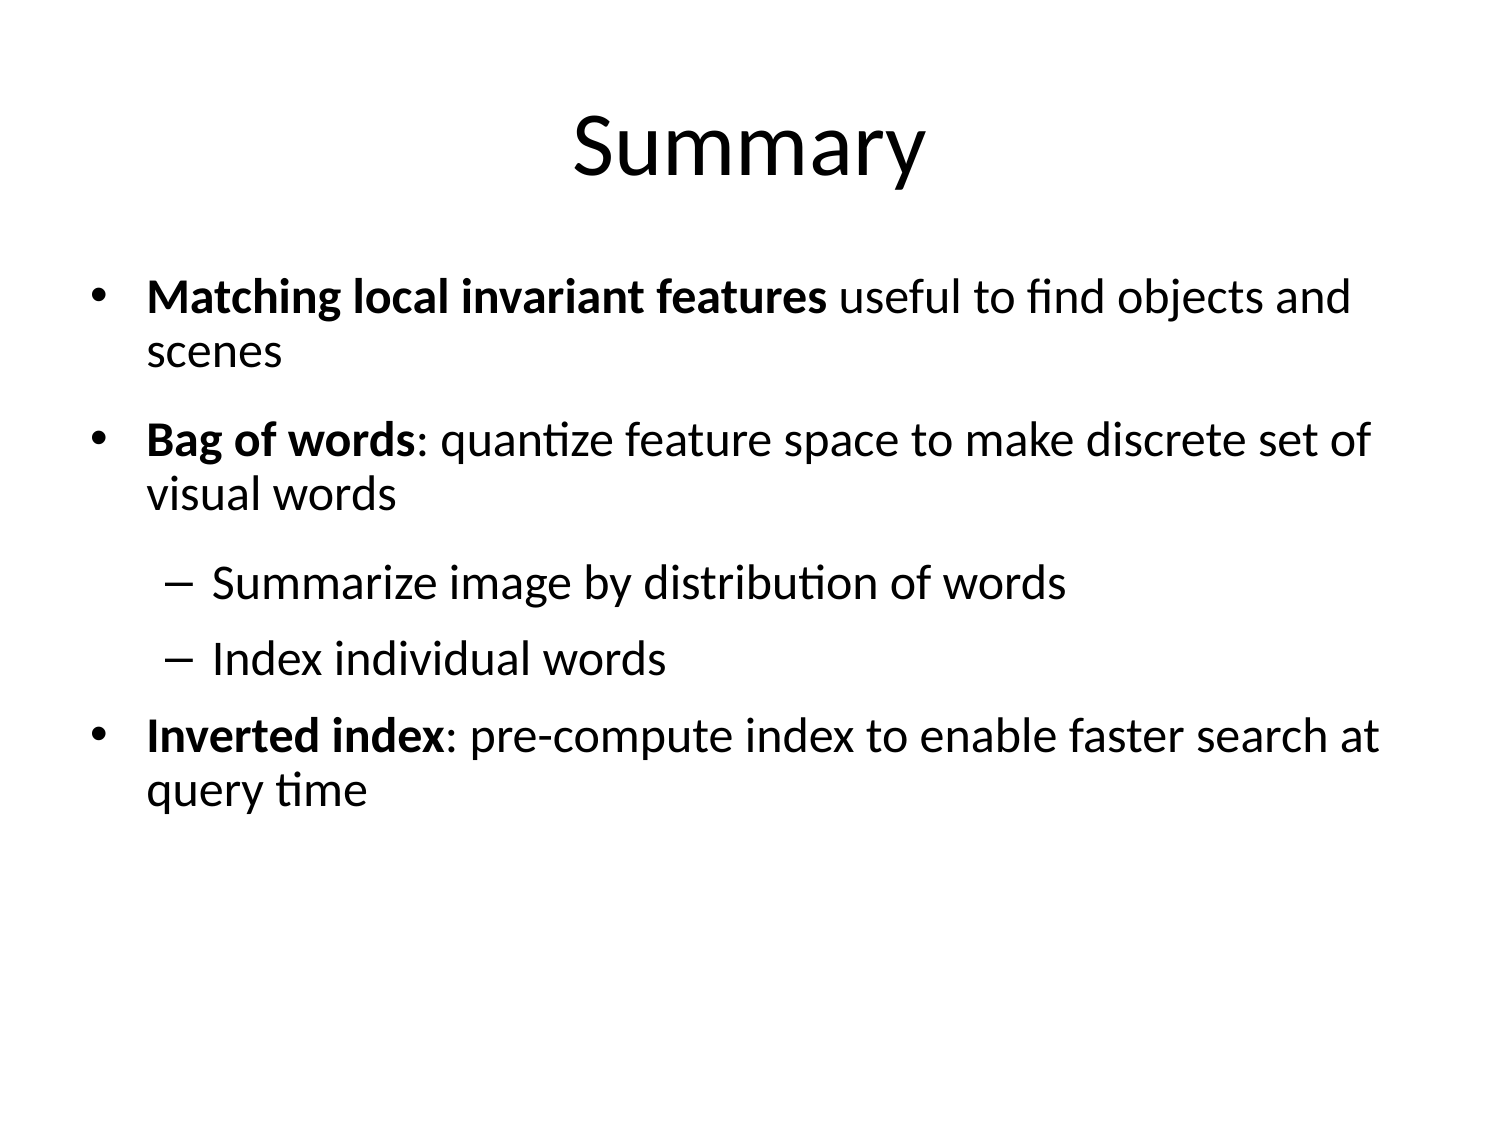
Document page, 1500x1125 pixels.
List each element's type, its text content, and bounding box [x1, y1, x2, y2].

list Matching local invariant features useful to find objects and scenes Bag of words: quantize feature space to make discrete set of visual words Summarize image by distribution of words Index individual words Inverted index: pre-compute index to enable faster search at query time [75, 262, 1425, 1005]
title Summary [75, 45, 1425, 233]
